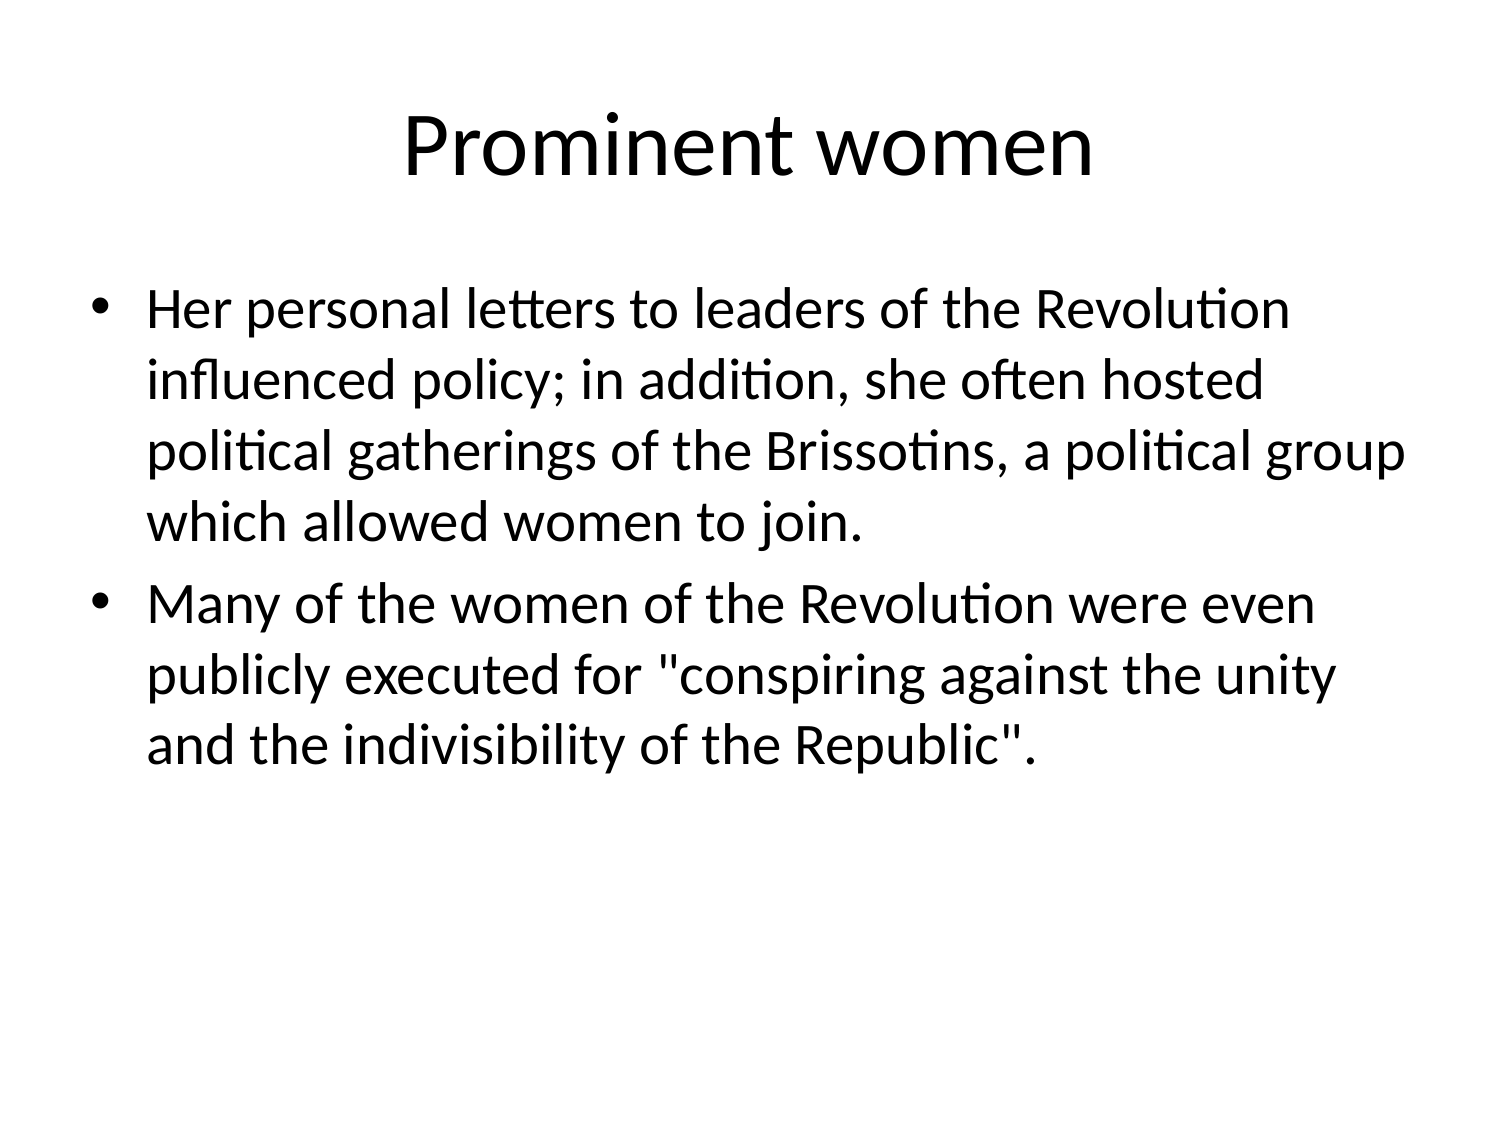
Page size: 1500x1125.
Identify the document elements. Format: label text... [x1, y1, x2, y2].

list Her personal letters to leaders of the Revolution influenced policy; in addition, she often hosted political gatherings of the Brissotins, a political group which allowed women to join. Many of the women of the Revolution were even publicly executed for "conspiring against the unity and the indivisibility of the Republic". [75, 262, 1425, 1005]
title Prominent women [75, 45, 1425, 233]
